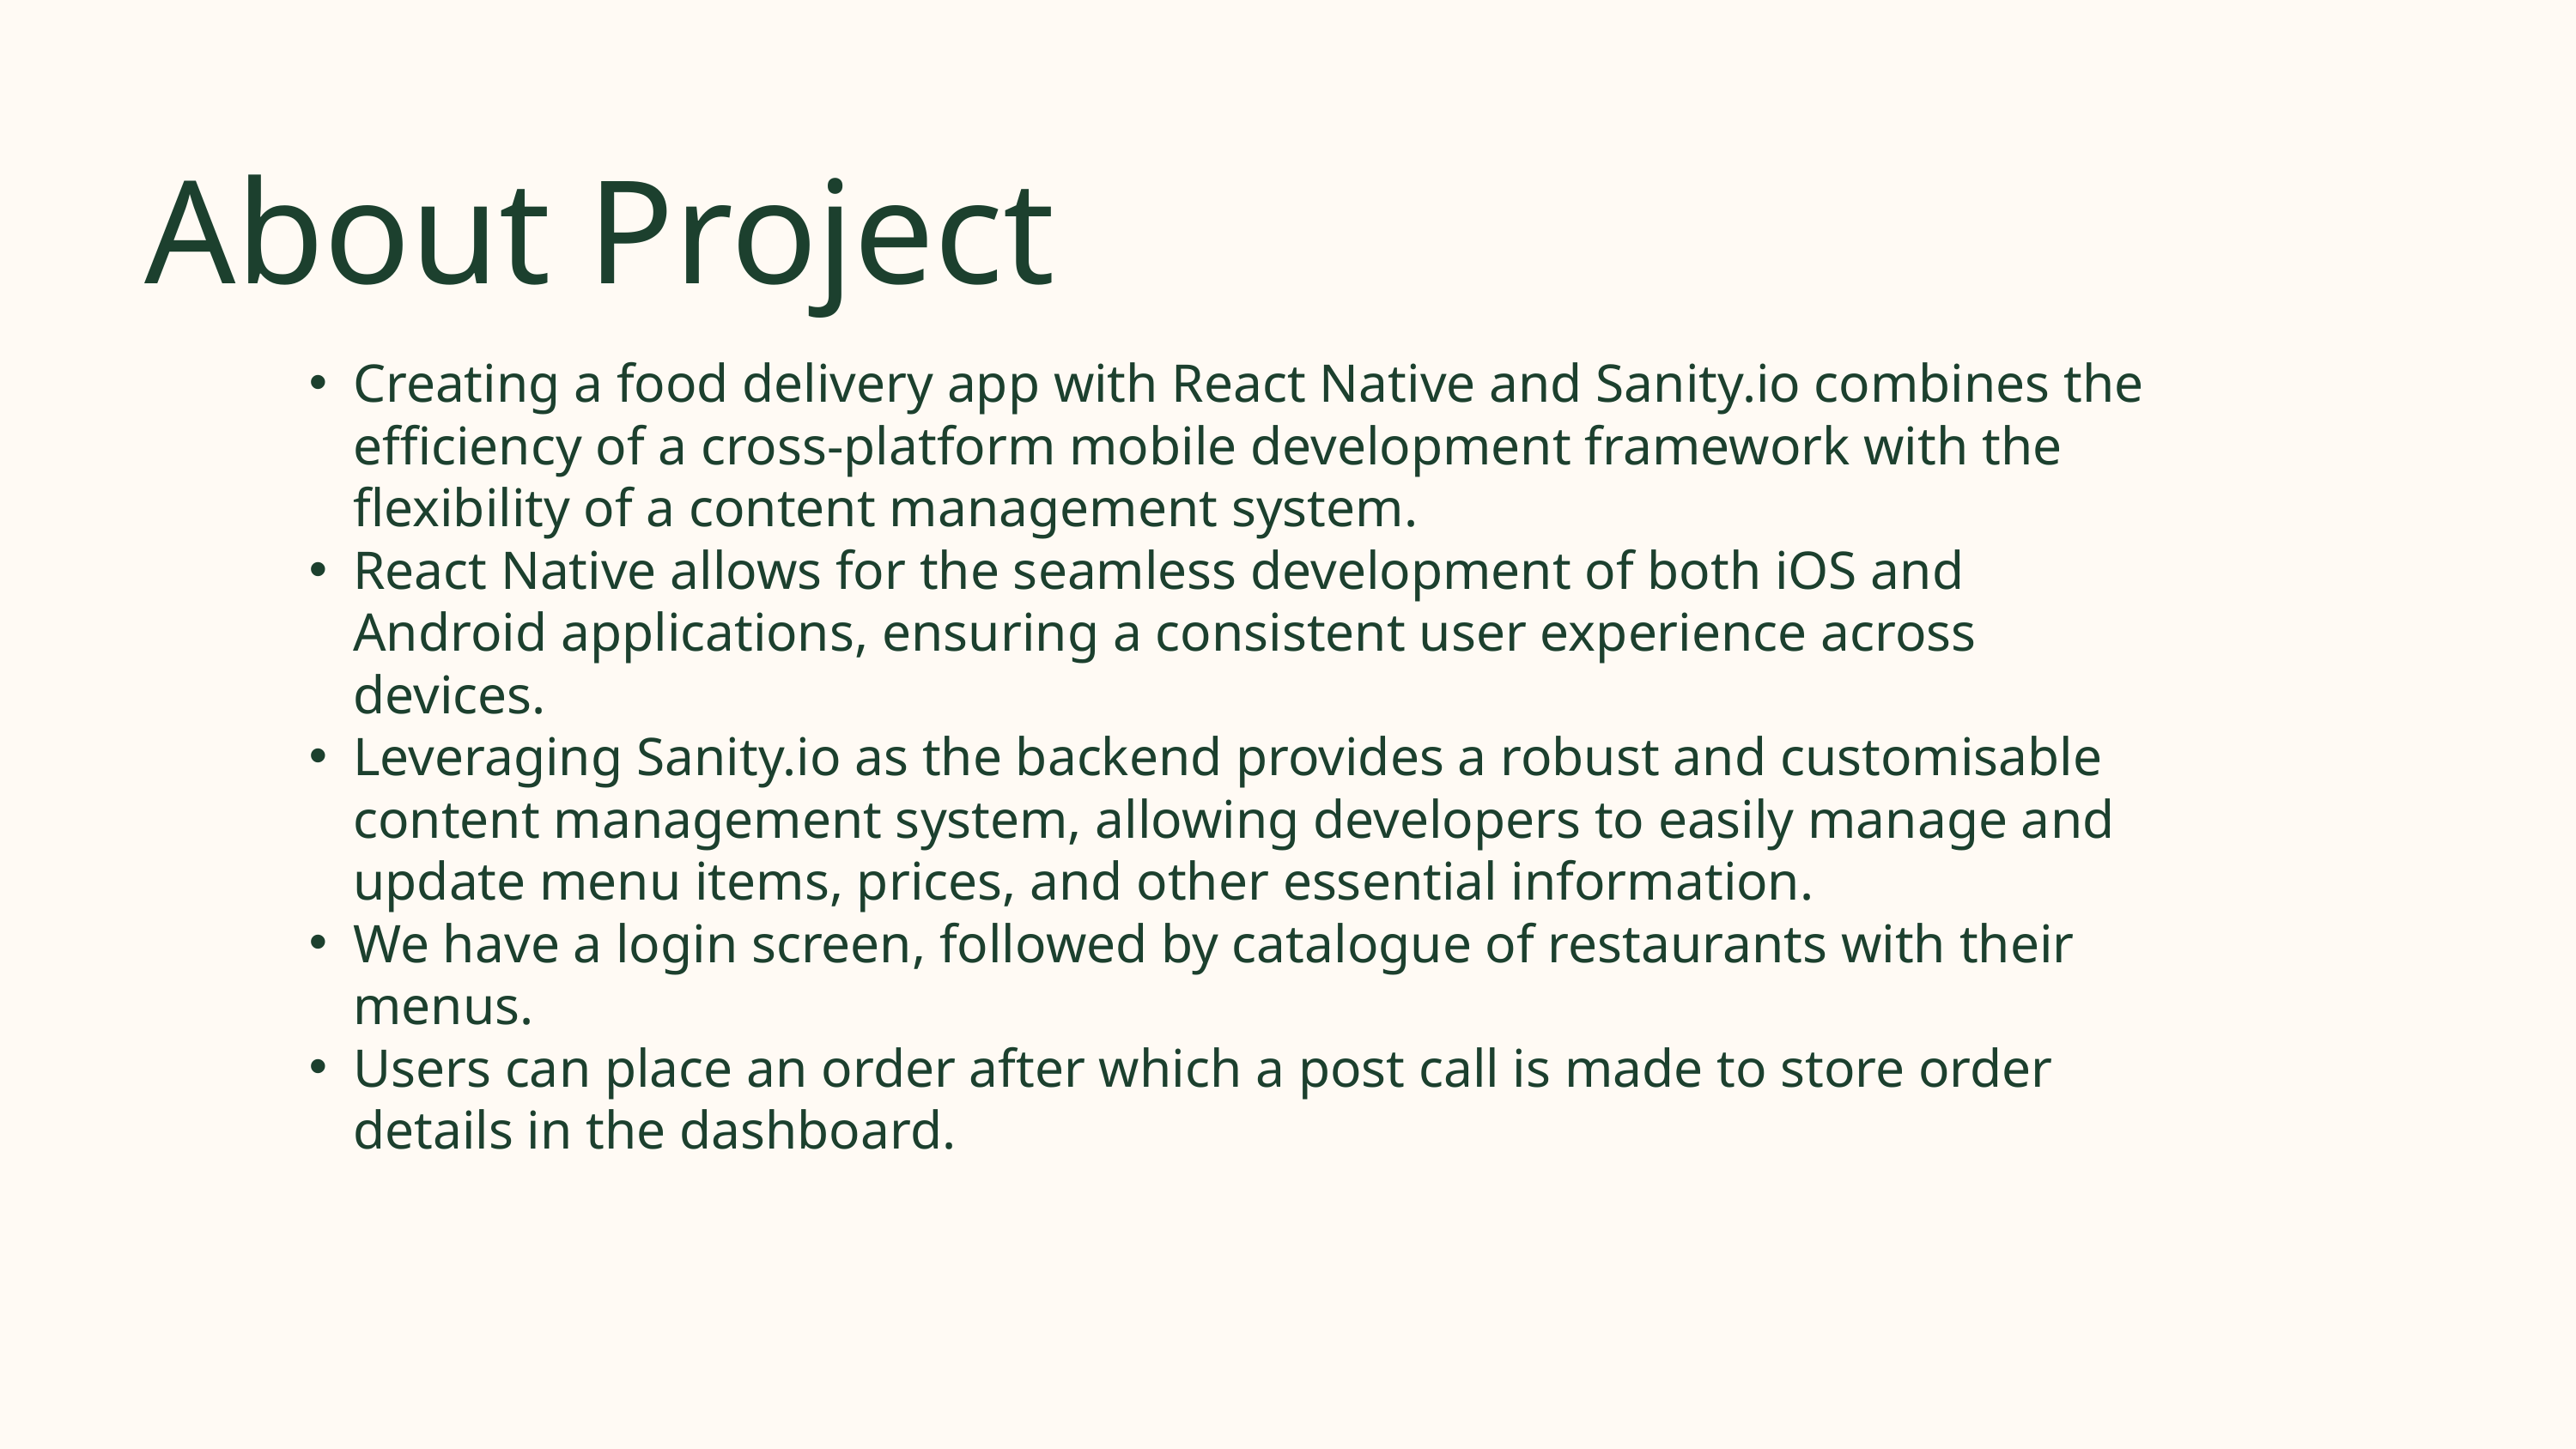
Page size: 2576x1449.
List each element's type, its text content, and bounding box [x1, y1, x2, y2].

text_box About Project [144, 141, 2054, 313]
text_box Creating a food delivery app with React Native and Sanity.io combines the efficiency of a cross-platform mobile development framework with the flexibility of a content management system. React Native allows for the seamless development of both iOS and Android applications, ensuring a consistent user experience across devices. Leveraging Sanity.io as the backend provides a robust and customisable content management system, allowing developers to easily manage and update menu items, prices, and other essential information. We have a login screen, followed by catalogue of restaurants with their menus. Users can place an order after which a post call is made to store order details in the dashboard. [264, 350, 2174, 1218]
